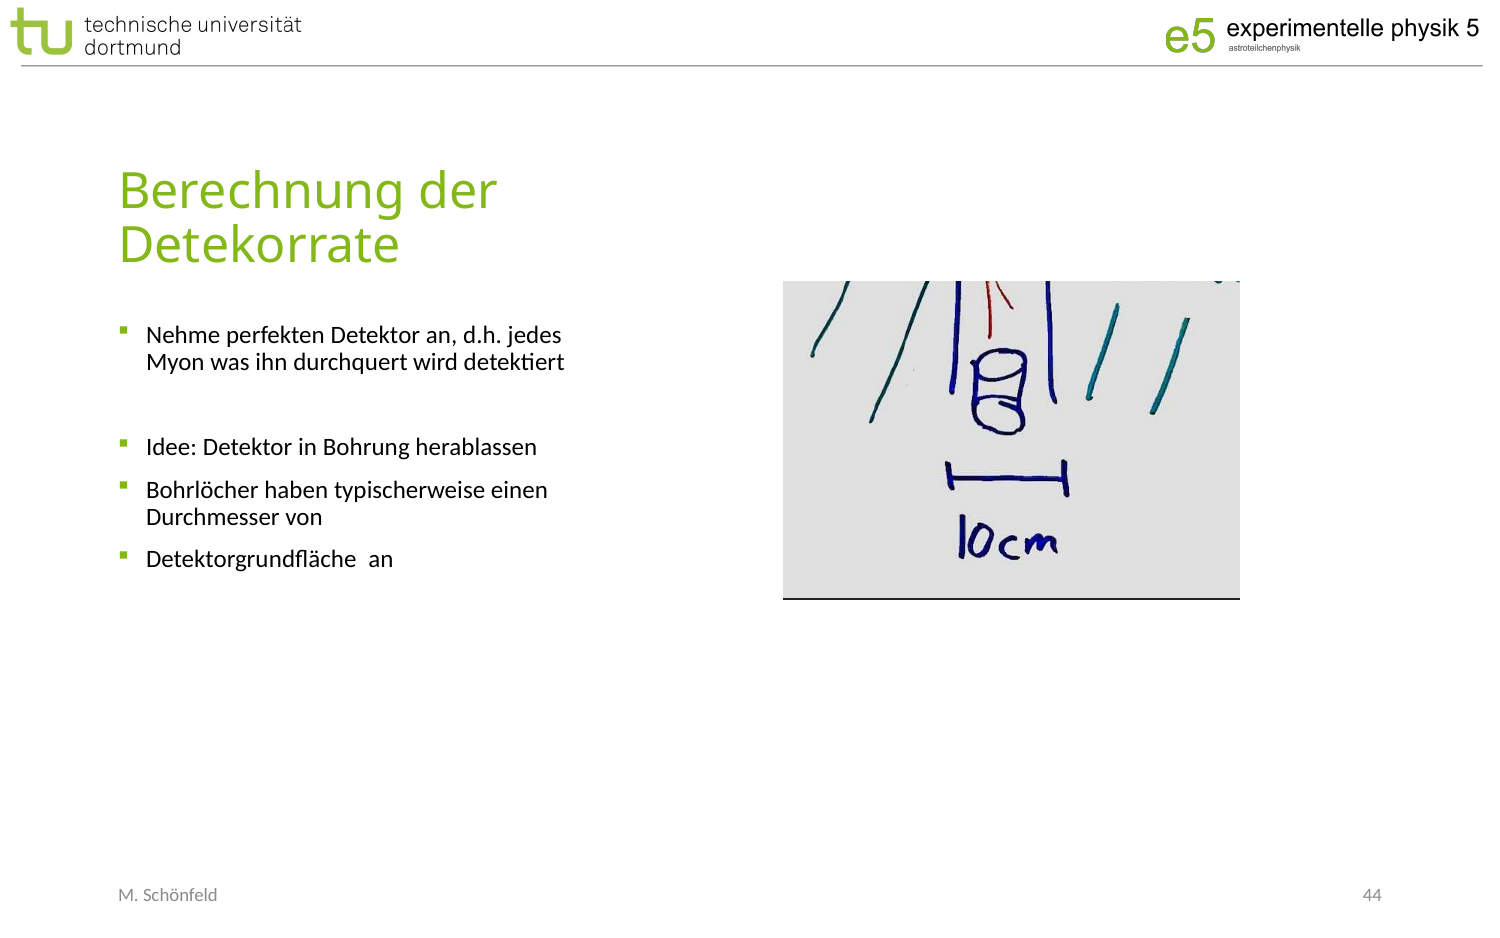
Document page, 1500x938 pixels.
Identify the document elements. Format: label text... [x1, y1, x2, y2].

picture [0, 0, 327, 80]
title Berechnung der Detekorrate [103, 62, 588, 282]
slide_number M. Schönfeld [103, 868, 441, 919]
slide_number 44 [1059, 868, 1397, 919]
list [783, 281, 1240, 600]
picture [1166, 18, 1484, 53]
